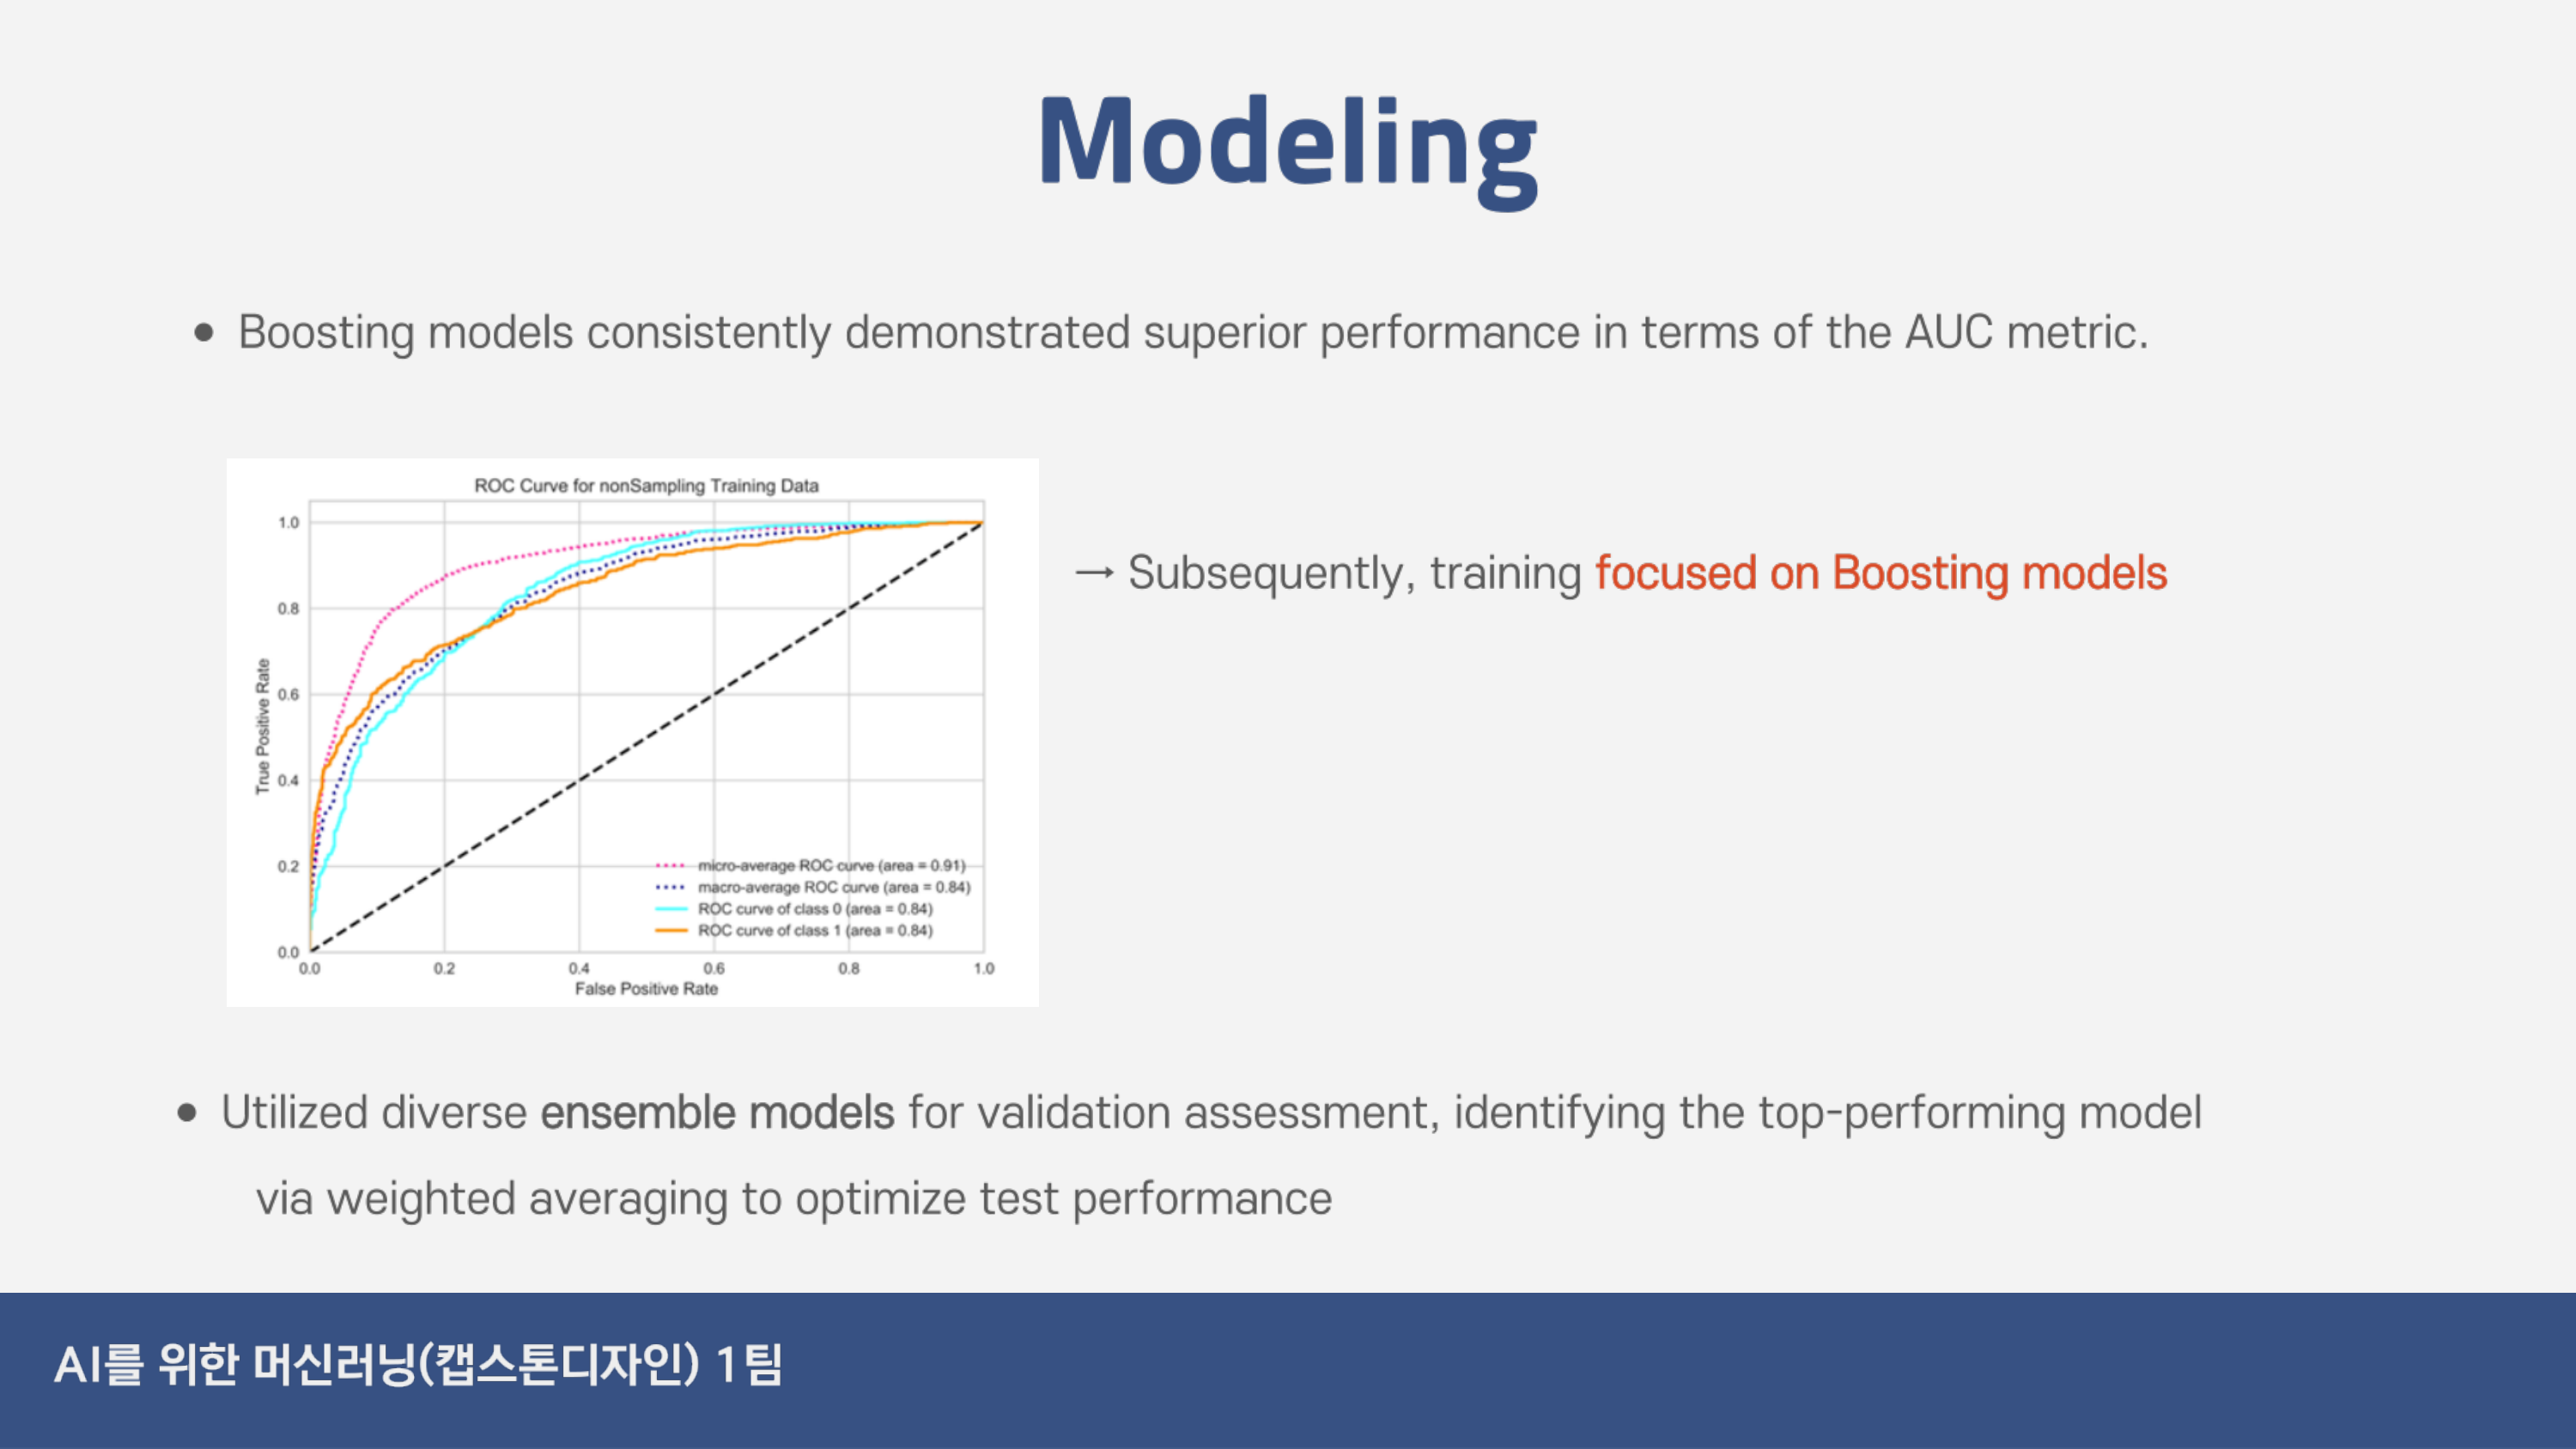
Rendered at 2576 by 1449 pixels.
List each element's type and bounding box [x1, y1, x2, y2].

picture [39, 1319, 828, 1444]
text_box [0, 1292, 2576, 1449]
text_box [227, 581, 1039, 1007]
picture [150, 1068, 2262, 1266]
picture [0, 51, 2392, 726]
